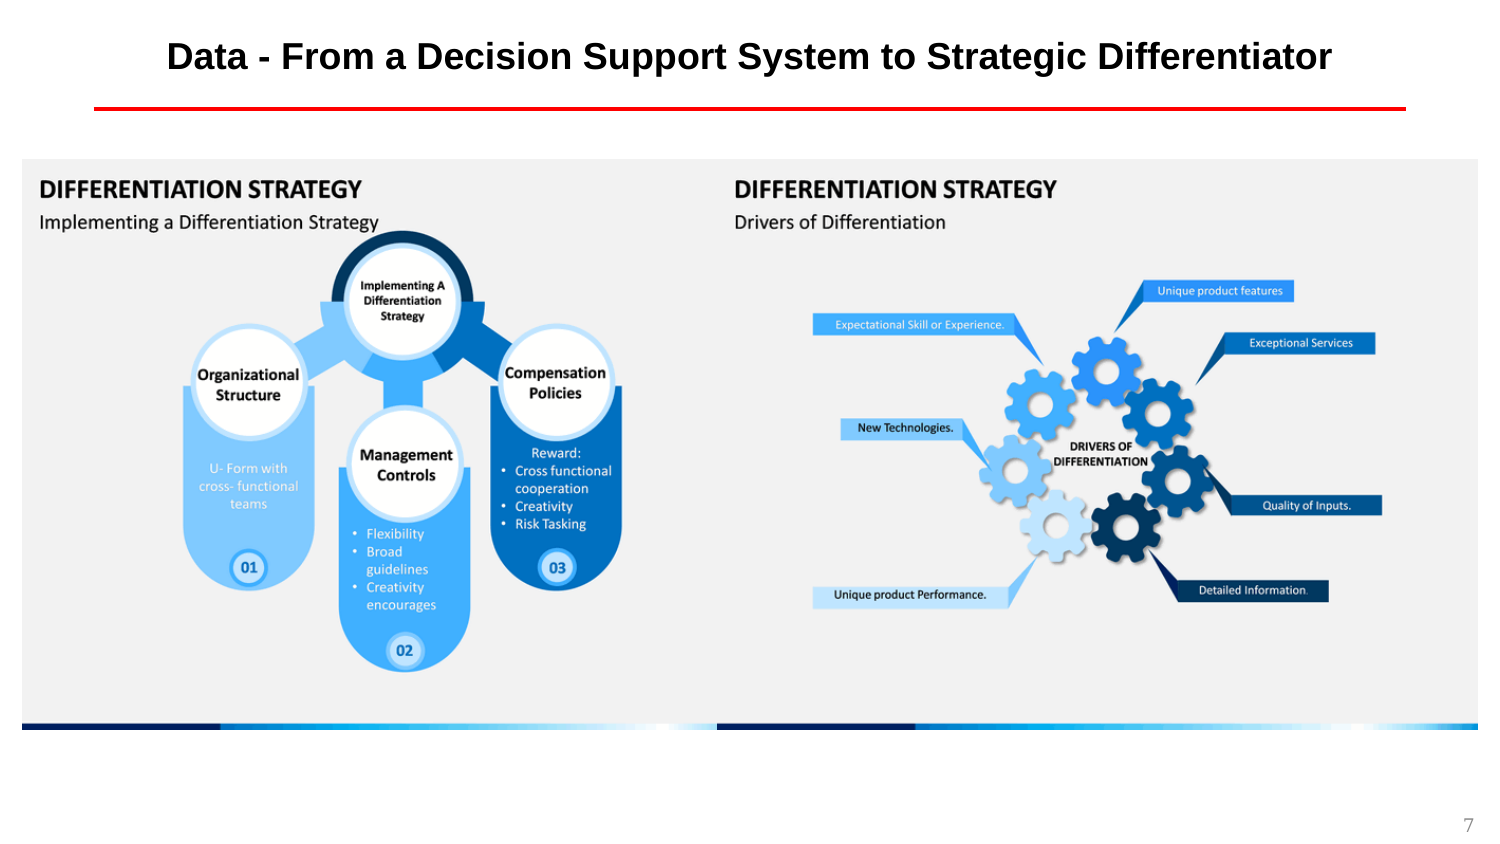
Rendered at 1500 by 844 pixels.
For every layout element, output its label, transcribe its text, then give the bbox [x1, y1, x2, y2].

slide_number 7 [1447, 805, 1500, 844]
picture [22, 159, 1478, 730]
text_box Data - From a Decision Support System to Strategic Differentiator [93, 0, 1407, 109]
